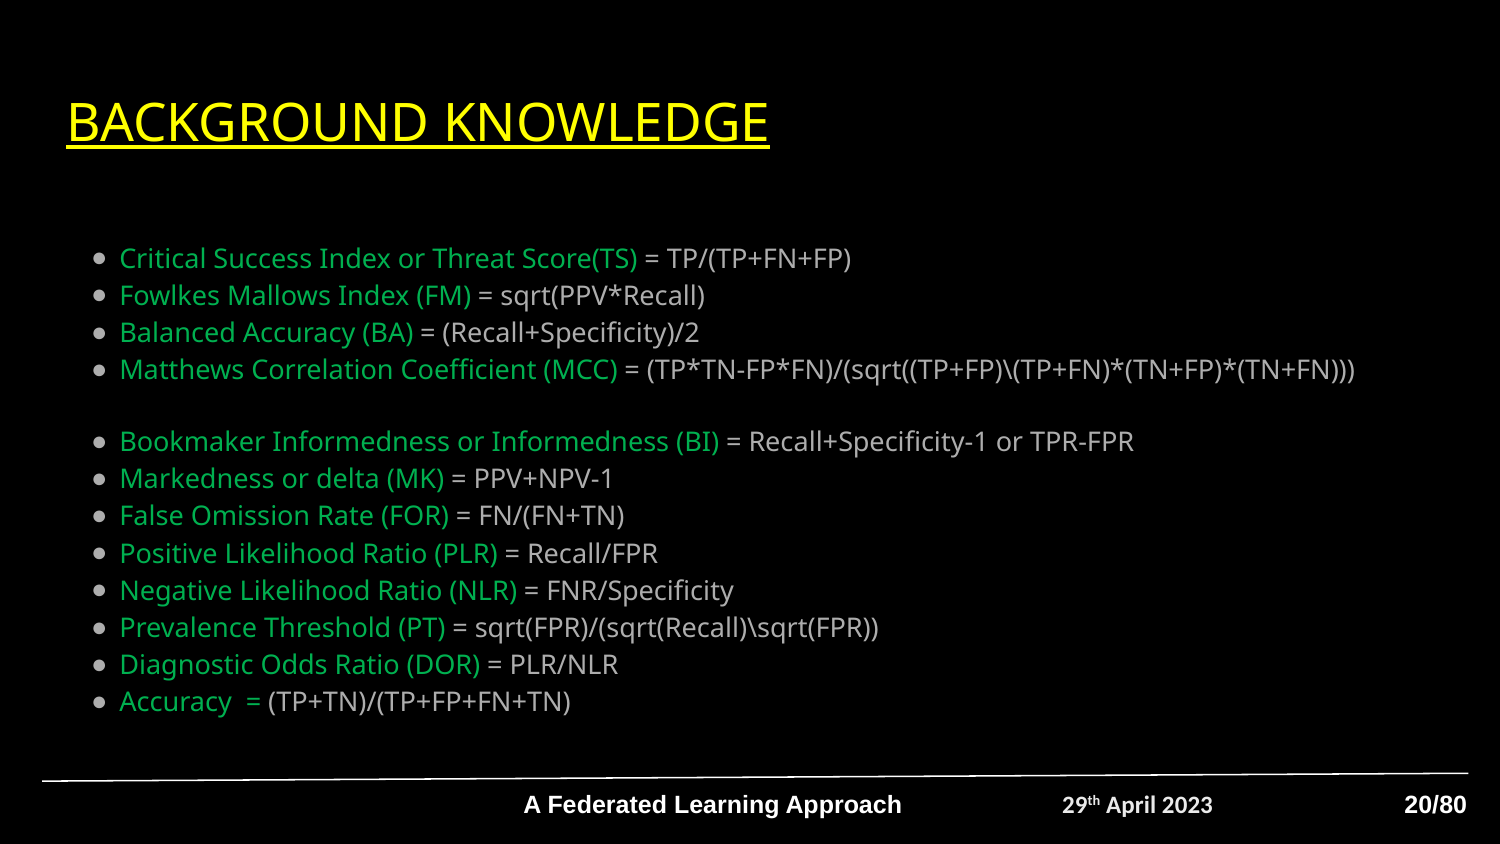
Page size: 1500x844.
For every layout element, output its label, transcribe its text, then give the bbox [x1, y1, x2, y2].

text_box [41, 773, 1469, 782]
text_box 20/80 [1389, 773, 1488, 834]
title BACKGROUND KNOWLEDGE [51, 72, 1449, 167]
text_box A Federated Learning Approach [439, 791, 987, 834]
text_box 29th April 2023 [1047, 791, 1287, 844]
list Critical Success Index or Threat Score(TS) = TP/(TP+FN+FP) Fowlkes Mallows Index (FM) = sqrt(PPV*Recall) Balanced Accuracy (BA) = (Recall+Specificity)/2 Matthews Correlation Coefficient (MCC) = (TP*TN-FP*FN)/(sqrt((TP+FP)\(TP+FN)*(TN+FP)*(TN+FN))) Bookmaker Informedness or Informedness (BI) = Recall+Specificity-1 or TPR-FPR Markedness or delta (MK) = PPV+NPV-1 False Omission Rate (FOR) = FN/(FN+TN) Positive Likelihood Ratio (PLR) = Recall/FPR Negative Likelihood Ratio (NLR) = FNR/Specificity Prevalence Threshold (PT) = sqrt(FPR)/(sqrt(Recall)\sqrt(FPR)) Diagnostic Odds Ratio (DOR) = PLR/NLR Accuracy = (TP+TN)/(TP+FP+FN+TN) [51, 189, 1449, 771]
